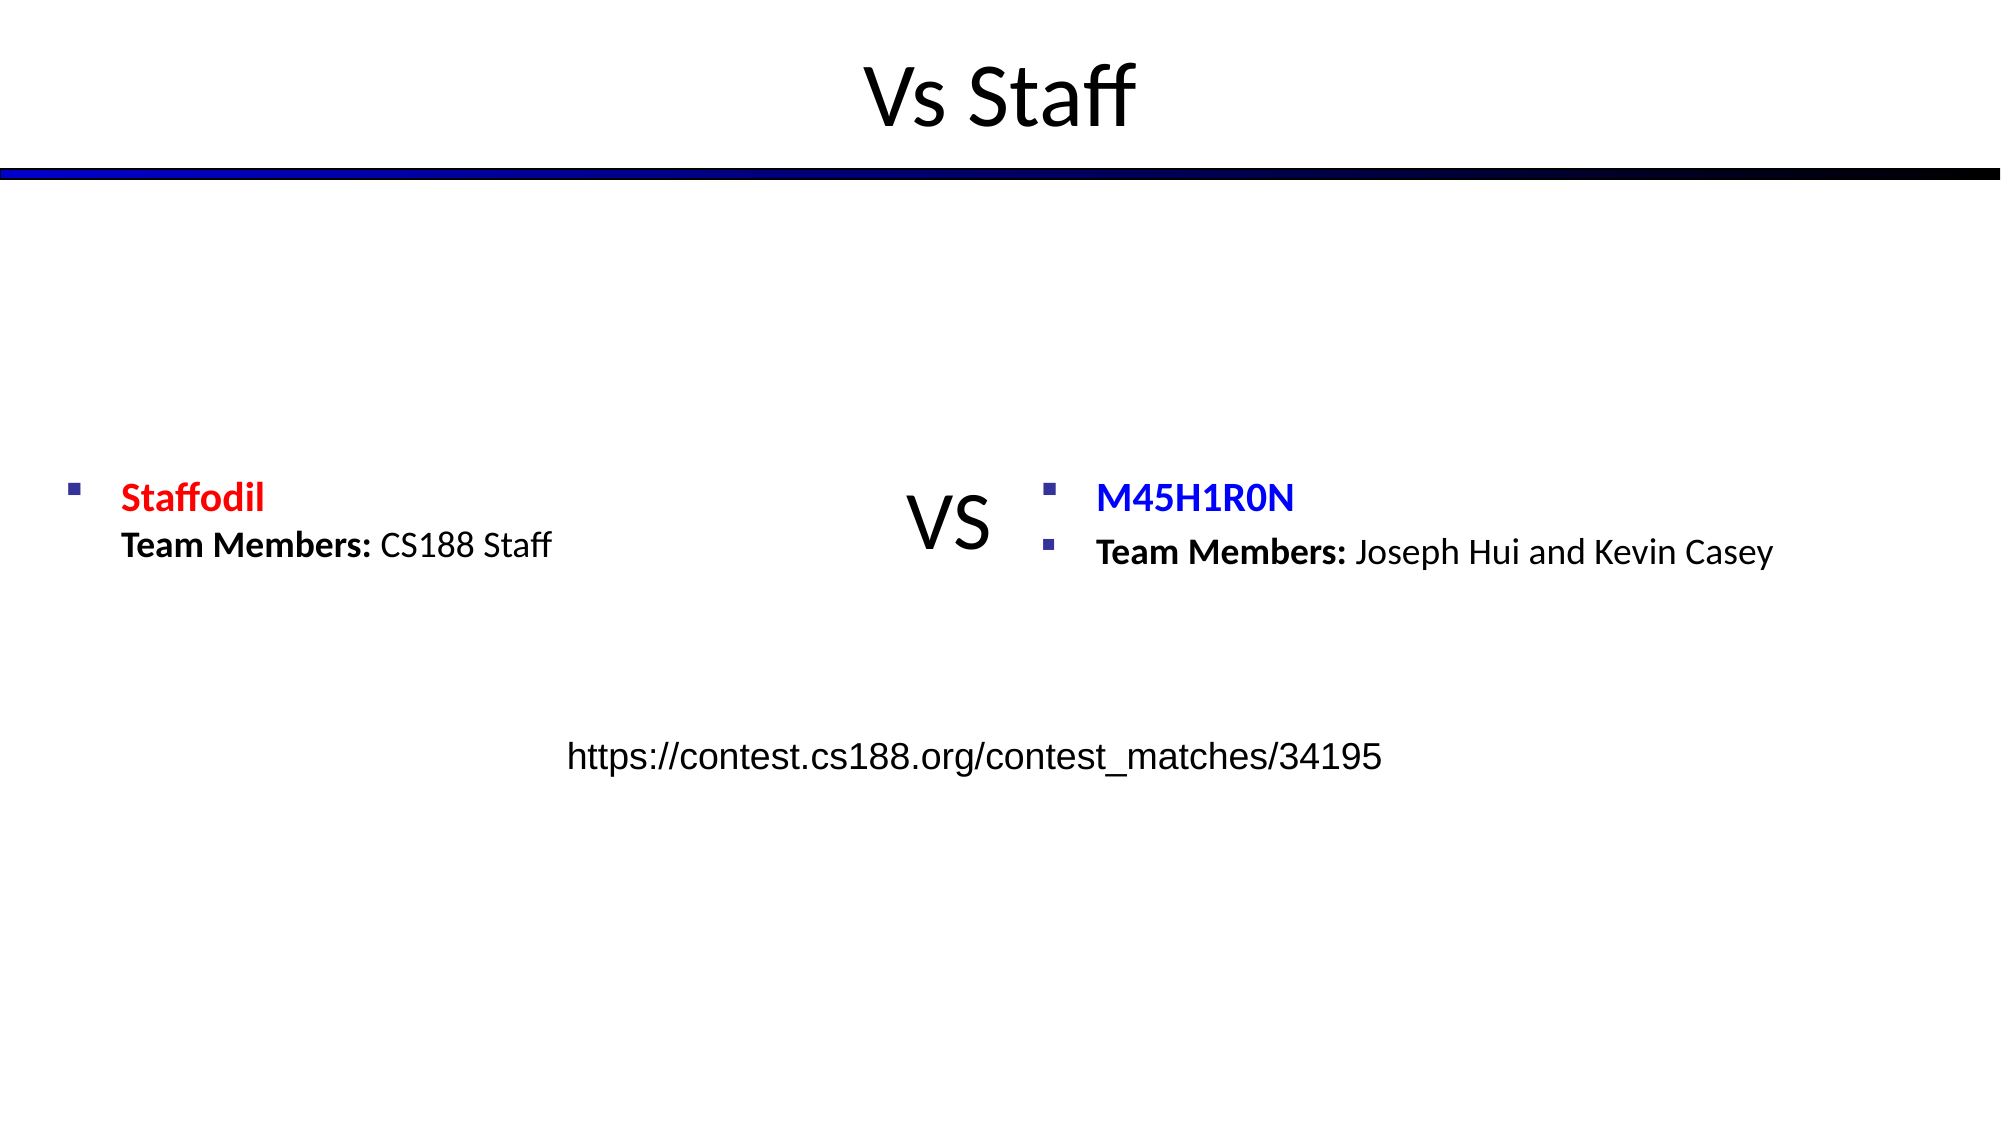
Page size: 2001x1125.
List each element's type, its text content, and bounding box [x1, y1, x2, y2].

list M45H1R0N Team Members: Joseph Hui and Kevin Casey [1024, 462, 2000, 956]
text_box Staffodil Team Members: CS188 Staff [50, 462, 925, 955]
text_box https://contest.cs188.org/contest_matches/34195 [299, 724, 1024, 785]
text_box VS [891, 458, 1038, 574]
title Vs Staff [0, 0, 2000, 184]
